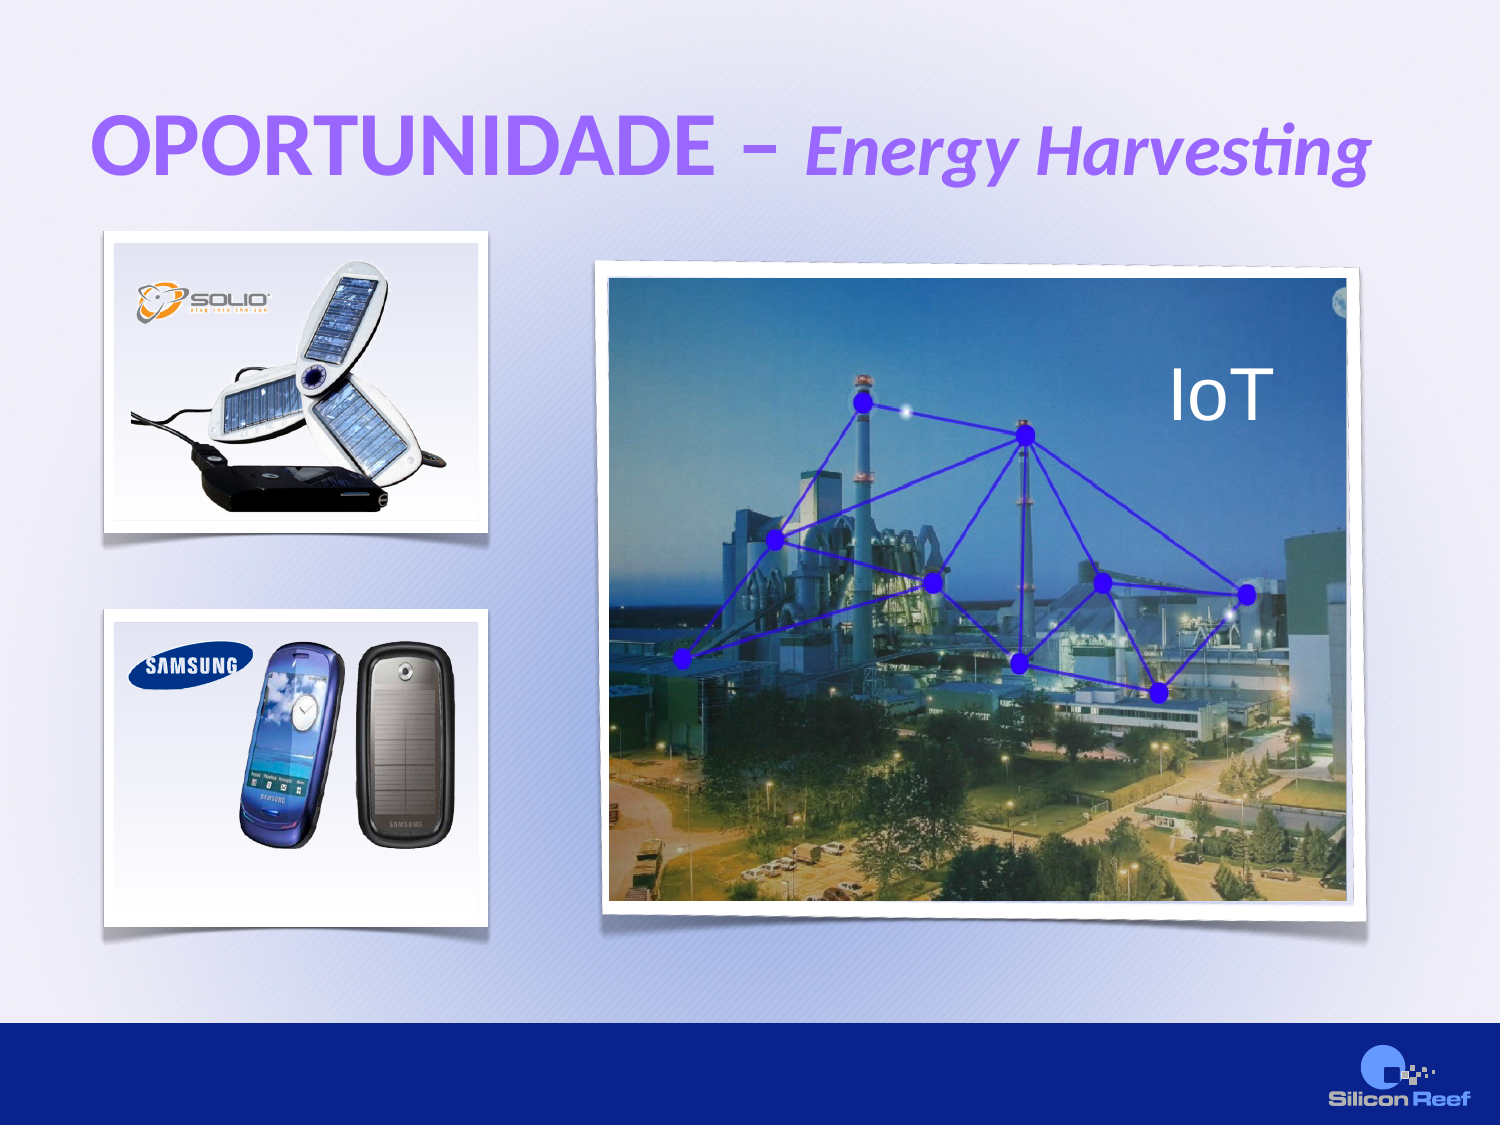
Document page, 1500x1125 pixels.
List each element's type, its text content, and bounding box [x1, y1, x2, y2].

title OPORTUNIDADE – Energy Harvesting [74, 44, 1426, 233]
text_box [100, 609, 491, 946]
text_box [584, 243, 1377, 965]
picture [0, 0, 1500, 1023]
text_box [100, 231, 491, 551]
